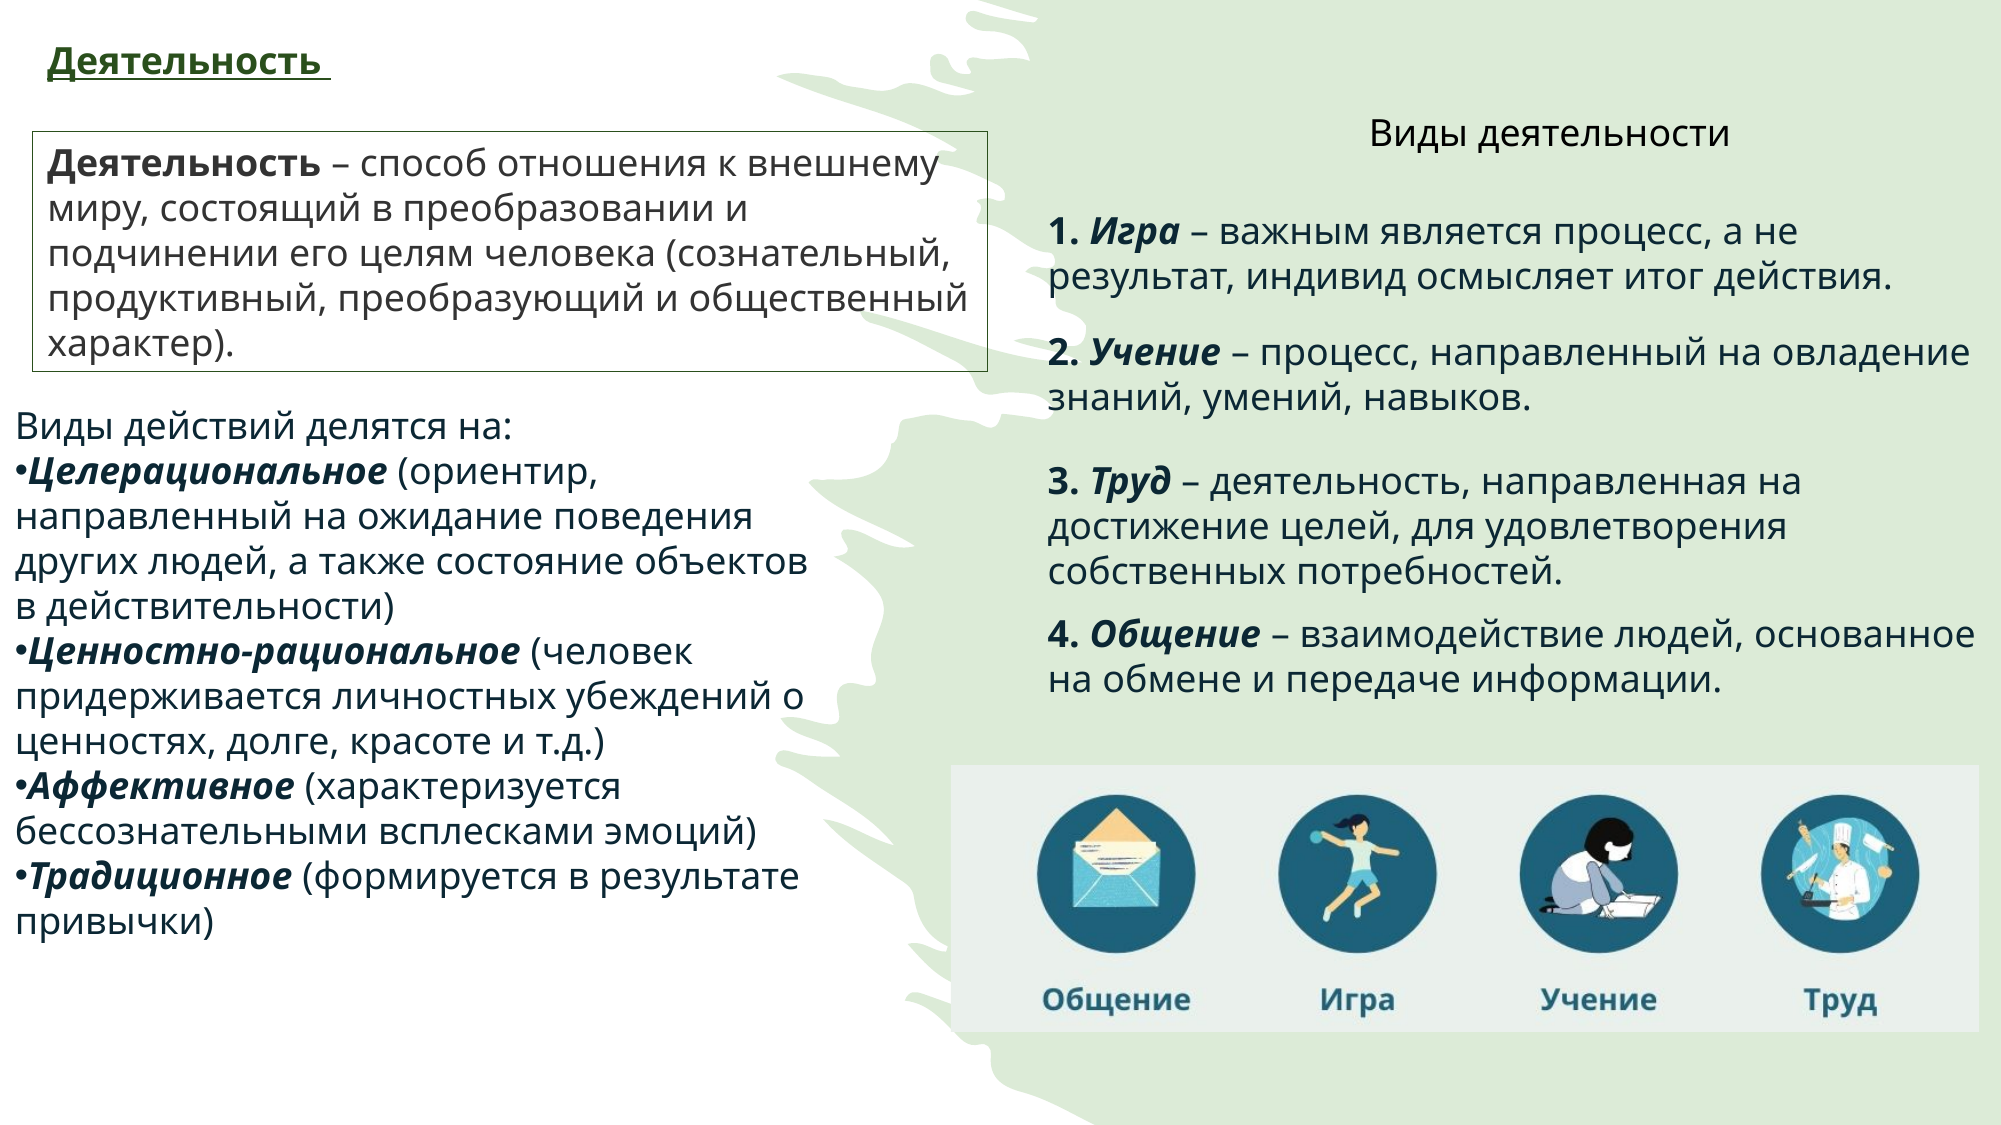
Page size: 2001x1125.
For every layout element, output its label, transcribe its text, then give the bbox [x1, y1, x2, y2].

text_box Деятельность [32, 29, 409, 90]
text_box 4. Общение – взаимодействие людей, основанное на обмене и передаче информации. [1032, 602, 2000, 708]
text_box Виды действий делятся на: Целерациональное (ориентир, направленный на ожидание поведения других людей, а также состояние объектов в действительности) Ценностно-рациональное (человек придерживается личностных убеждений о ценностях, долге, красоте и т.д.) Аффективное (характеризуется бессознательными всплесками эмоций) Традиционное (формируется в результате привычки) [0, 394, 826, 950]
text_box 3. Труд – деятельность, направленная на достижение целей, для удовлетворения собственных потребностей. [1032, 449, 2000, 600]
picture [950, 765, 1980, 1032]
text_box 2. Учение – процесс, направленный на овладение знаний, умений, навыков. [1032, 320, 2000, 426]
text_box Виды деятельности [1354, 101, 1756, 161]
text_box 1. Игра – важным является процесс, а не результат, индивид осмысляет итог действия. [1032, 199, 2000, 305]
text_box Деятельность – способ отношения к внешнему миру, состоящий в преобразовании и подчинении его целям человека (сознательный, продуктивный, преобразующий и общественный характер). [32, 131, 988, 372]
